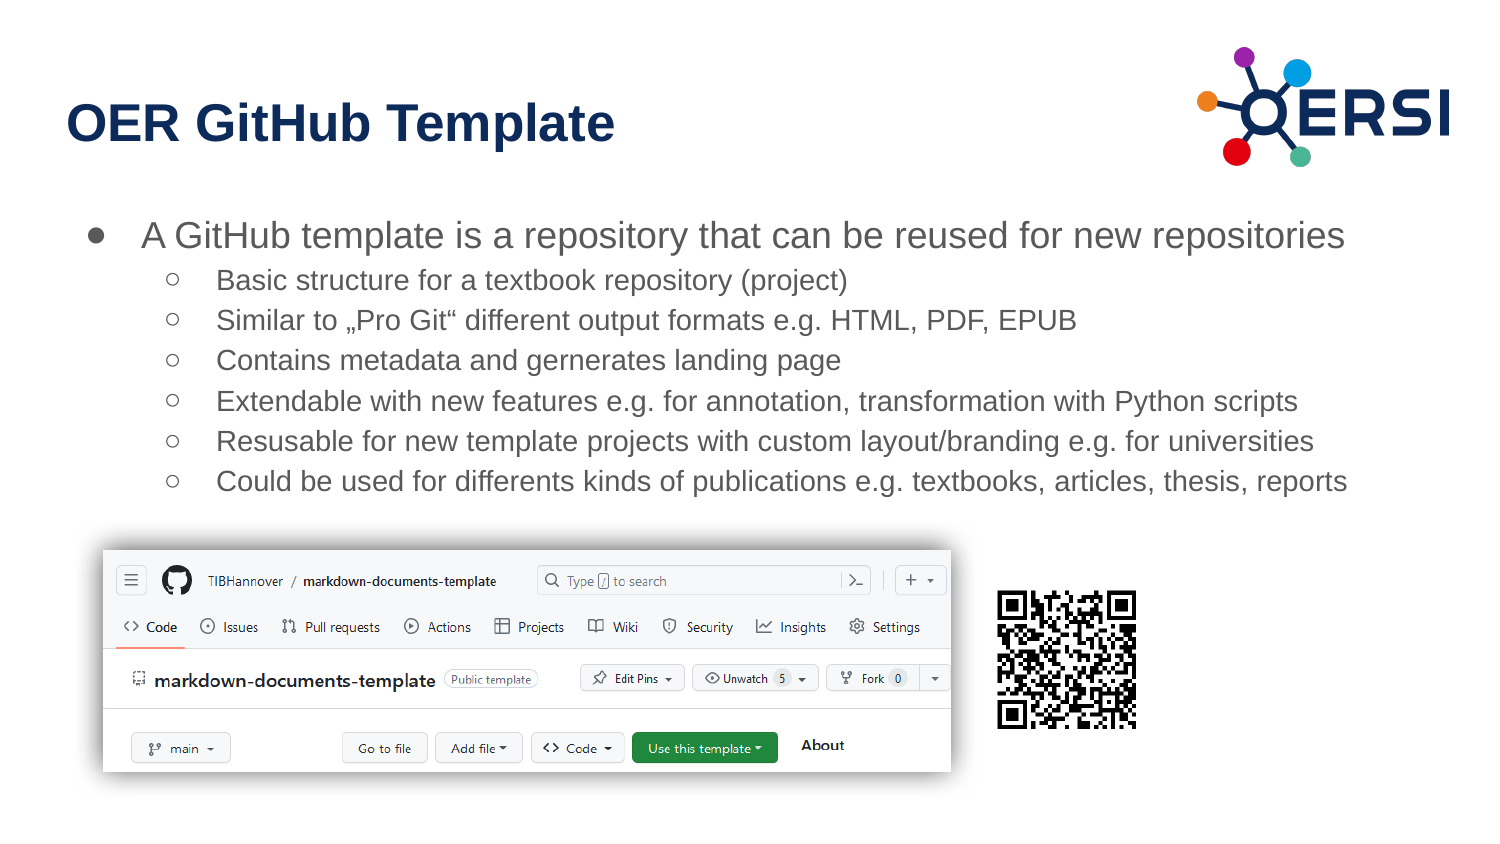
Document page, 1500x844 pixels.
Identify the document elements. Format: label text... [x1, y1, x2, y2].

list A GitHub template is a repository that can be reused for new repositories Basic structure for a textbook repository (project) Similar to „Pro Git“ different output formats e.g. HTML, PDF, EPUB Contains metadata and gernerates landing page Extendable with new features e.g. for annotation, transformation with Python scripts Resusable for new template projects with custom layout/branding e.g. for universities Could be used for differents kinds of publications e.g. textbooks, articles, thesis, reports [51, 189, 1449, 750]
picture [977, 570, 1157, 750]
picture [103, 549, 951, 772]
title OER GitHub Template [51, 72, 1191, 167]
picture [1196, 46, 1450, 168]
